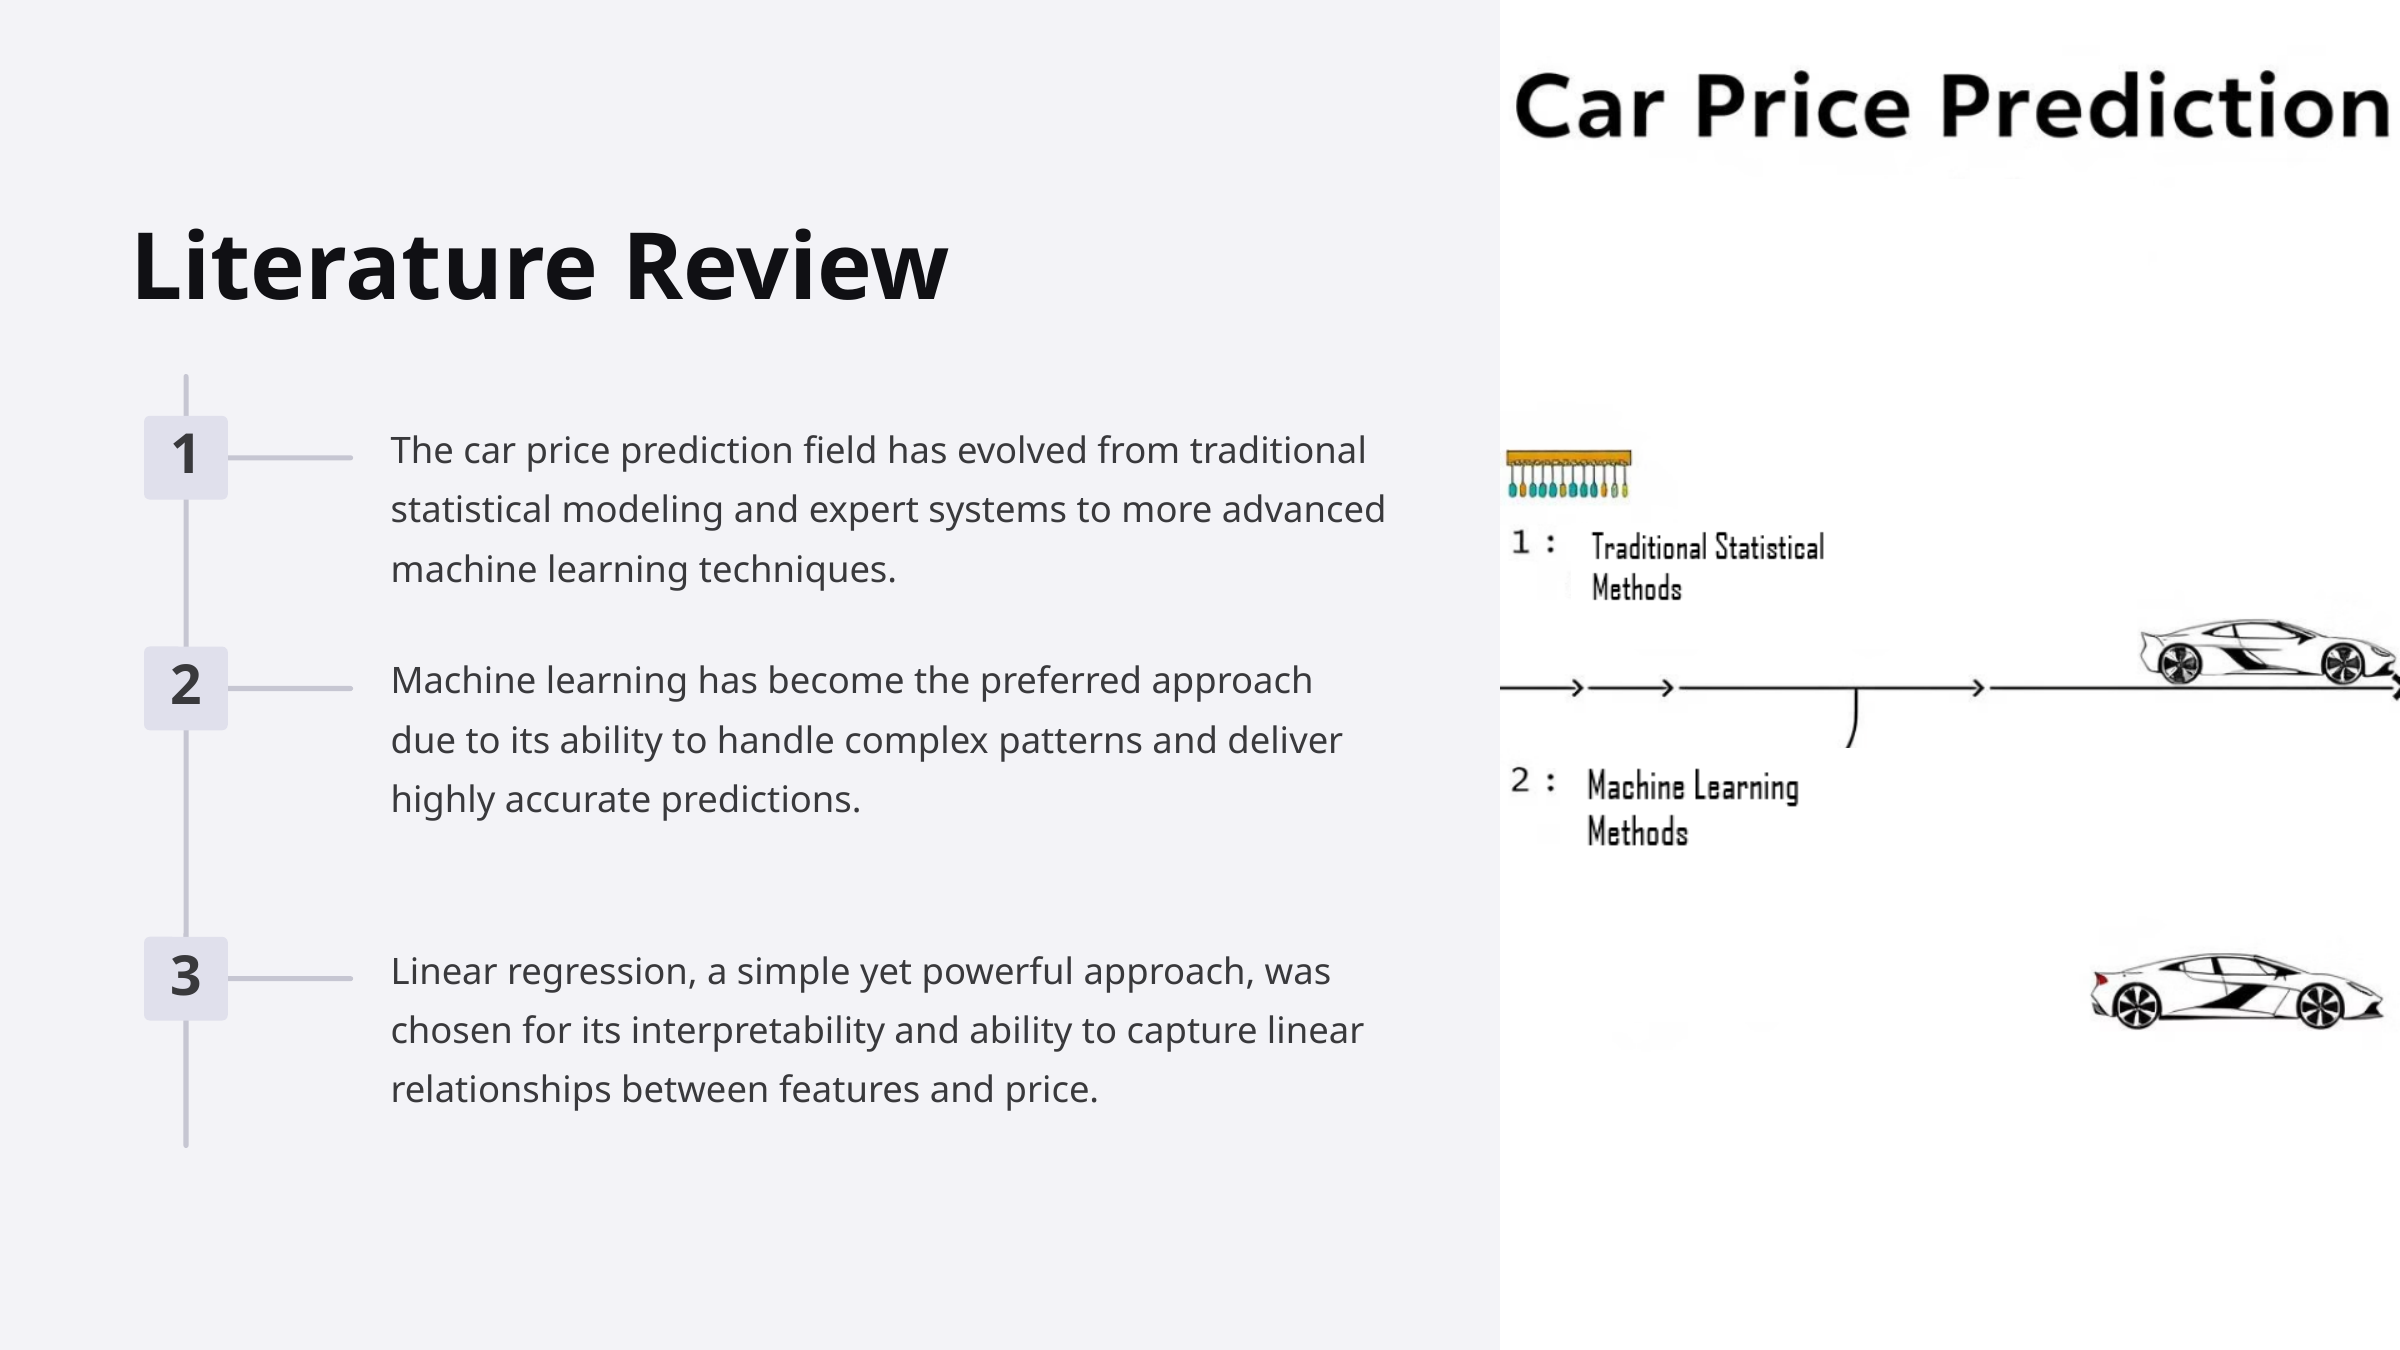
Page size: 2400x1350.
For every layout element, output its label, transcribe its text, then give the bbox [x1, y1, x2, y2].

text_box Literature Review [130, 202, 1061, 319]
text_box [183, 374, 189, 415]
text_box Machine learning has become the preferred approach due to its ability to handle complex patterns and deliver highly accurate predictions. [390, 641, 1370, 821]
text_box [144, 415, 228, 500]
text_box Linear regression, a simple yet powerful approach, was chosen for its interpretability and ability to capture linear relationships between features and price. [390, 932, 1370, 1111]
text_box [183, 1021, 189, 1148]
text_box The car price prediction field has evolved from traditional statistical modeling and expert systems to more advanced machine learning techniques. [390, 411, 1410, 599]
text_box [228, 976, 354, 982]
text_box [144, 646, 228, 731]
text_box [228, 685, 354, 692]
picture [1499, 0, 2400, 1350]
text_box [228, 455, 354, 461]
text_box 2 [171, 660, 201, 717]
text_box [144, 936, 228, 1021]
text_box 3 [172, 950, 200, 1007]
text_box [183, 731, 189, 936]
text_box [183, 500, 189, 646]
text_box 1 [175, 429, 197, 486]
